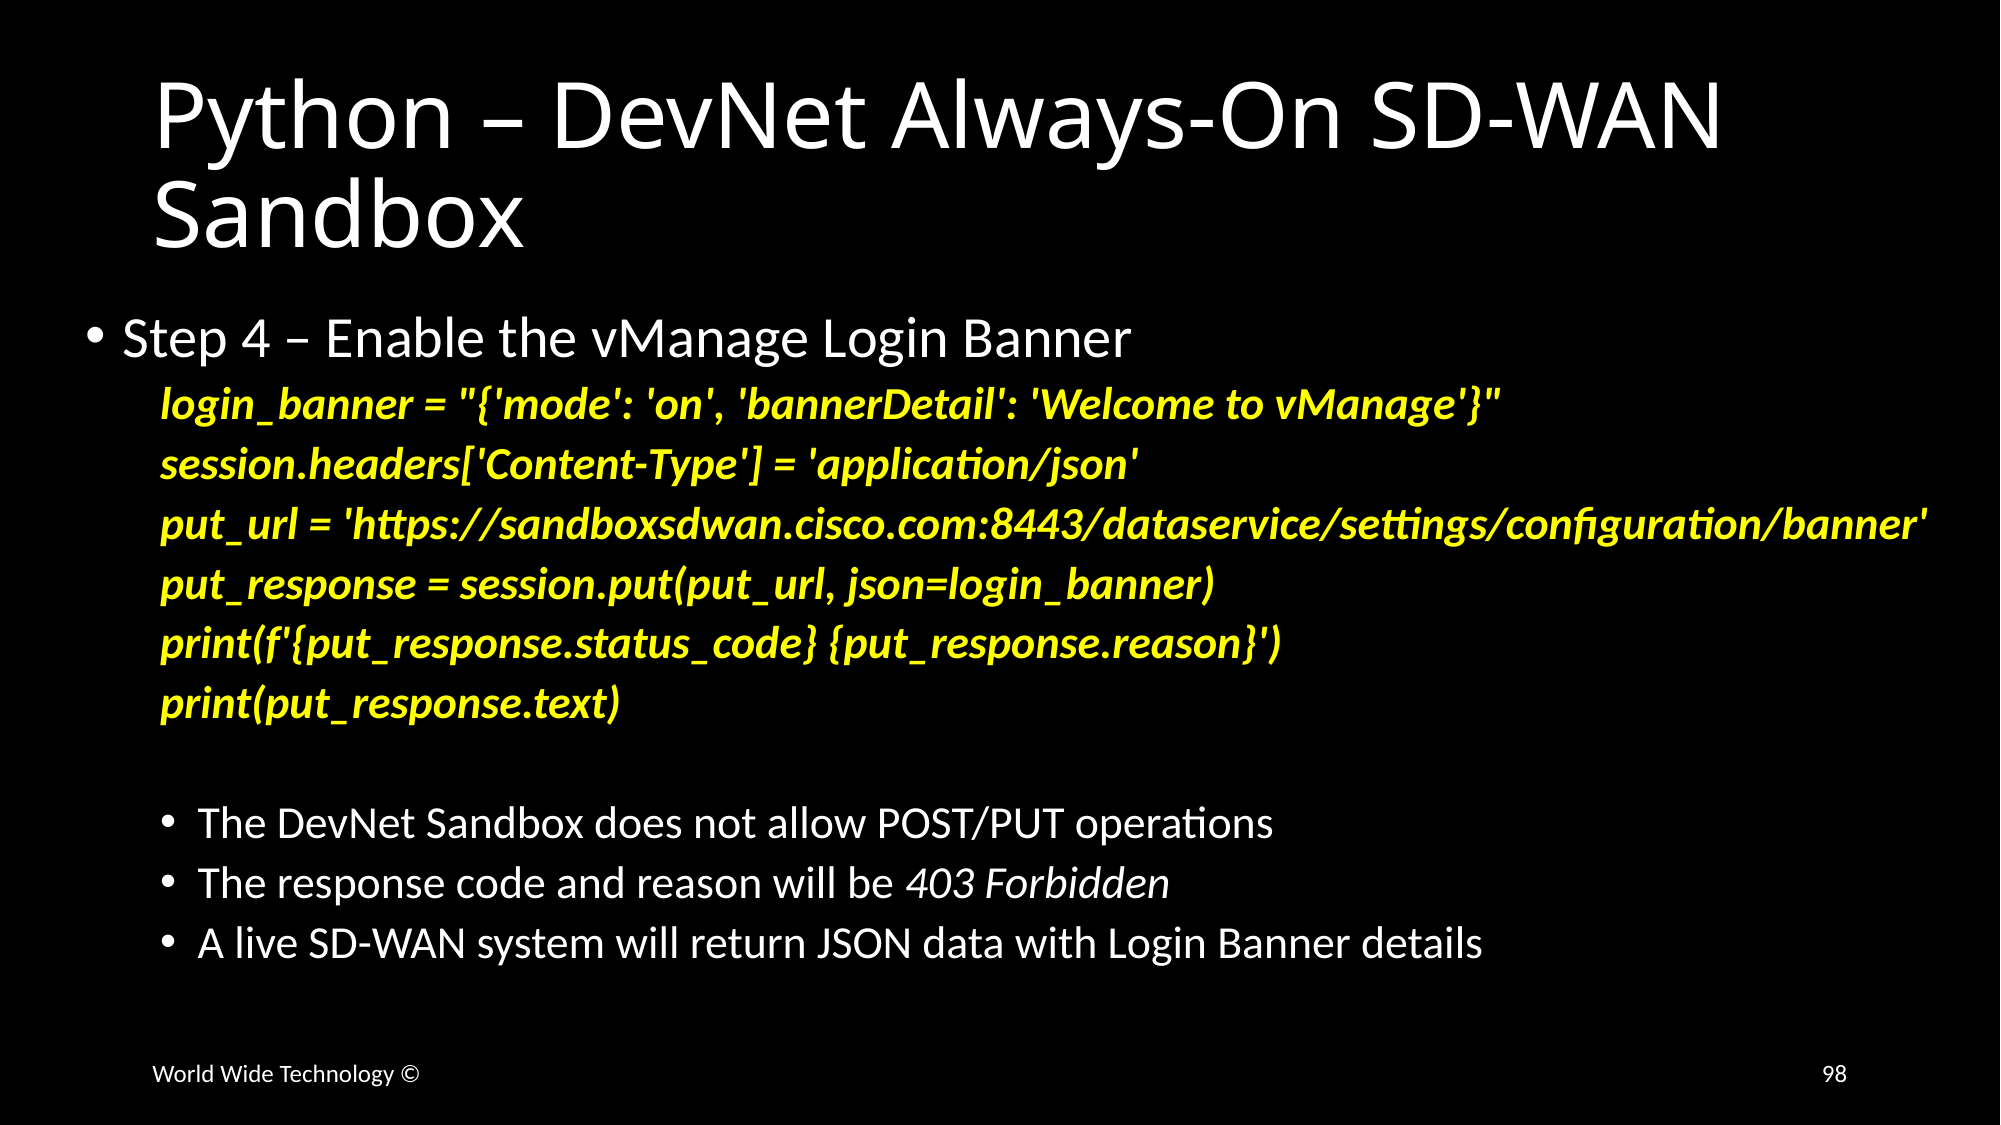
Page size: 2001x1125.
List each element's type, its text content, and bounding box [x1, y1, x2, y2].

slide_number 98 [1412, 1042, 1863, 1103]
slide_number World Wide Technology © [137, 1042, 588, 1103]
list Step 4 – Enable the vManage Login Banner login_banner = "{'mode': 'on', 'bannerDetail': 'Welcome to vManage'}" session.headers['Content-Type'] = 'application/json' put_url = 'https://sandboxsdwan.cisco.com:8443/dataservice/settings/configuration/banner' put_response = session.put(put_url, json=login_banner) print(f'{put_response.status_code} {put_response.reason}') print(put_response.text) The DevNet Sandbox does not allow POST/PUT operations The response code and reason will be 403 Forbidden A live SD-WAN system will return JSON data with Login Banner details [70, 299, 1952, 1014]
title Python – DevNet Always-On SD-WAN Sandbox [137, 59, 1884, 278]
